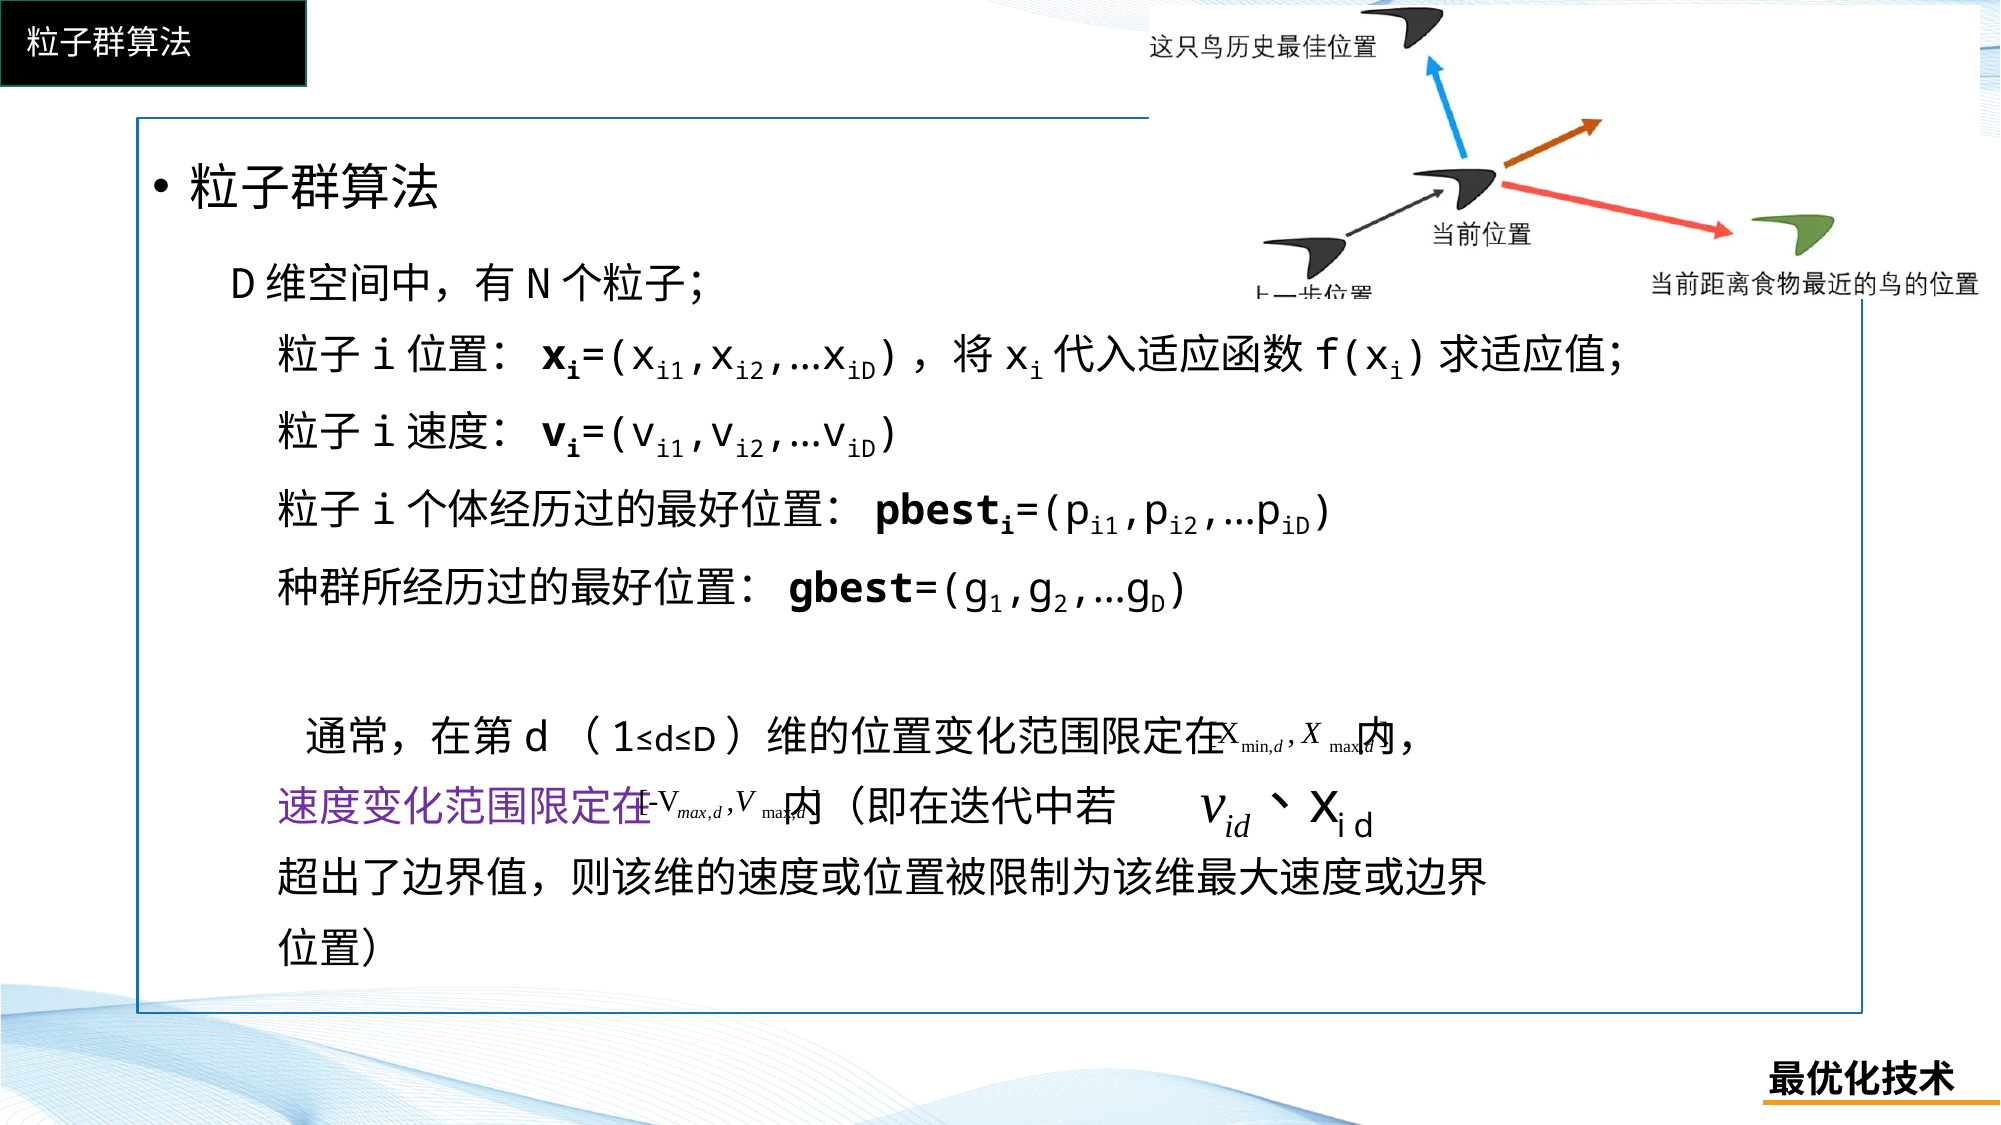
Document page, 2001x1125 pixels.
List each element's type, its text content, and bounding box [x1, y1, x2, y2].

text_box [1205, 713, 1393, 762]
text_box 粒子群算法 [11, 0, 1737, 87]
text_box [635, 780, 824, 829]
picture [2, 977, 1590, 1125]
list 粒子群算法 [136, 117, 1148, 1014]
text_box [1192, 764, 1381, 851]
picture [885, 1, 1999, 299]
text_box D维空间中，有N个粒子； 粒子i位置：xi=(xi1,xi2,…xiD)，将xi代入适应函数f(xi)求适应值； 粒子i速度：vi=(vi1,vi2,…viD) 粒子i个体经历过的最好位置：pbesti=(pi1,pi2,…piD) 种群所经历过的最好位置：gbest=(g1,g2,…gD) 通常，在第d（1≤d≤D）维的位置变化范围限定在 内， 速度变化范围限定在 内（即在迭代中若 超出了边界值，则该维的速度或位置被限制为该维最大速度或边界 位置） [215, 249, 1875, 1051]
